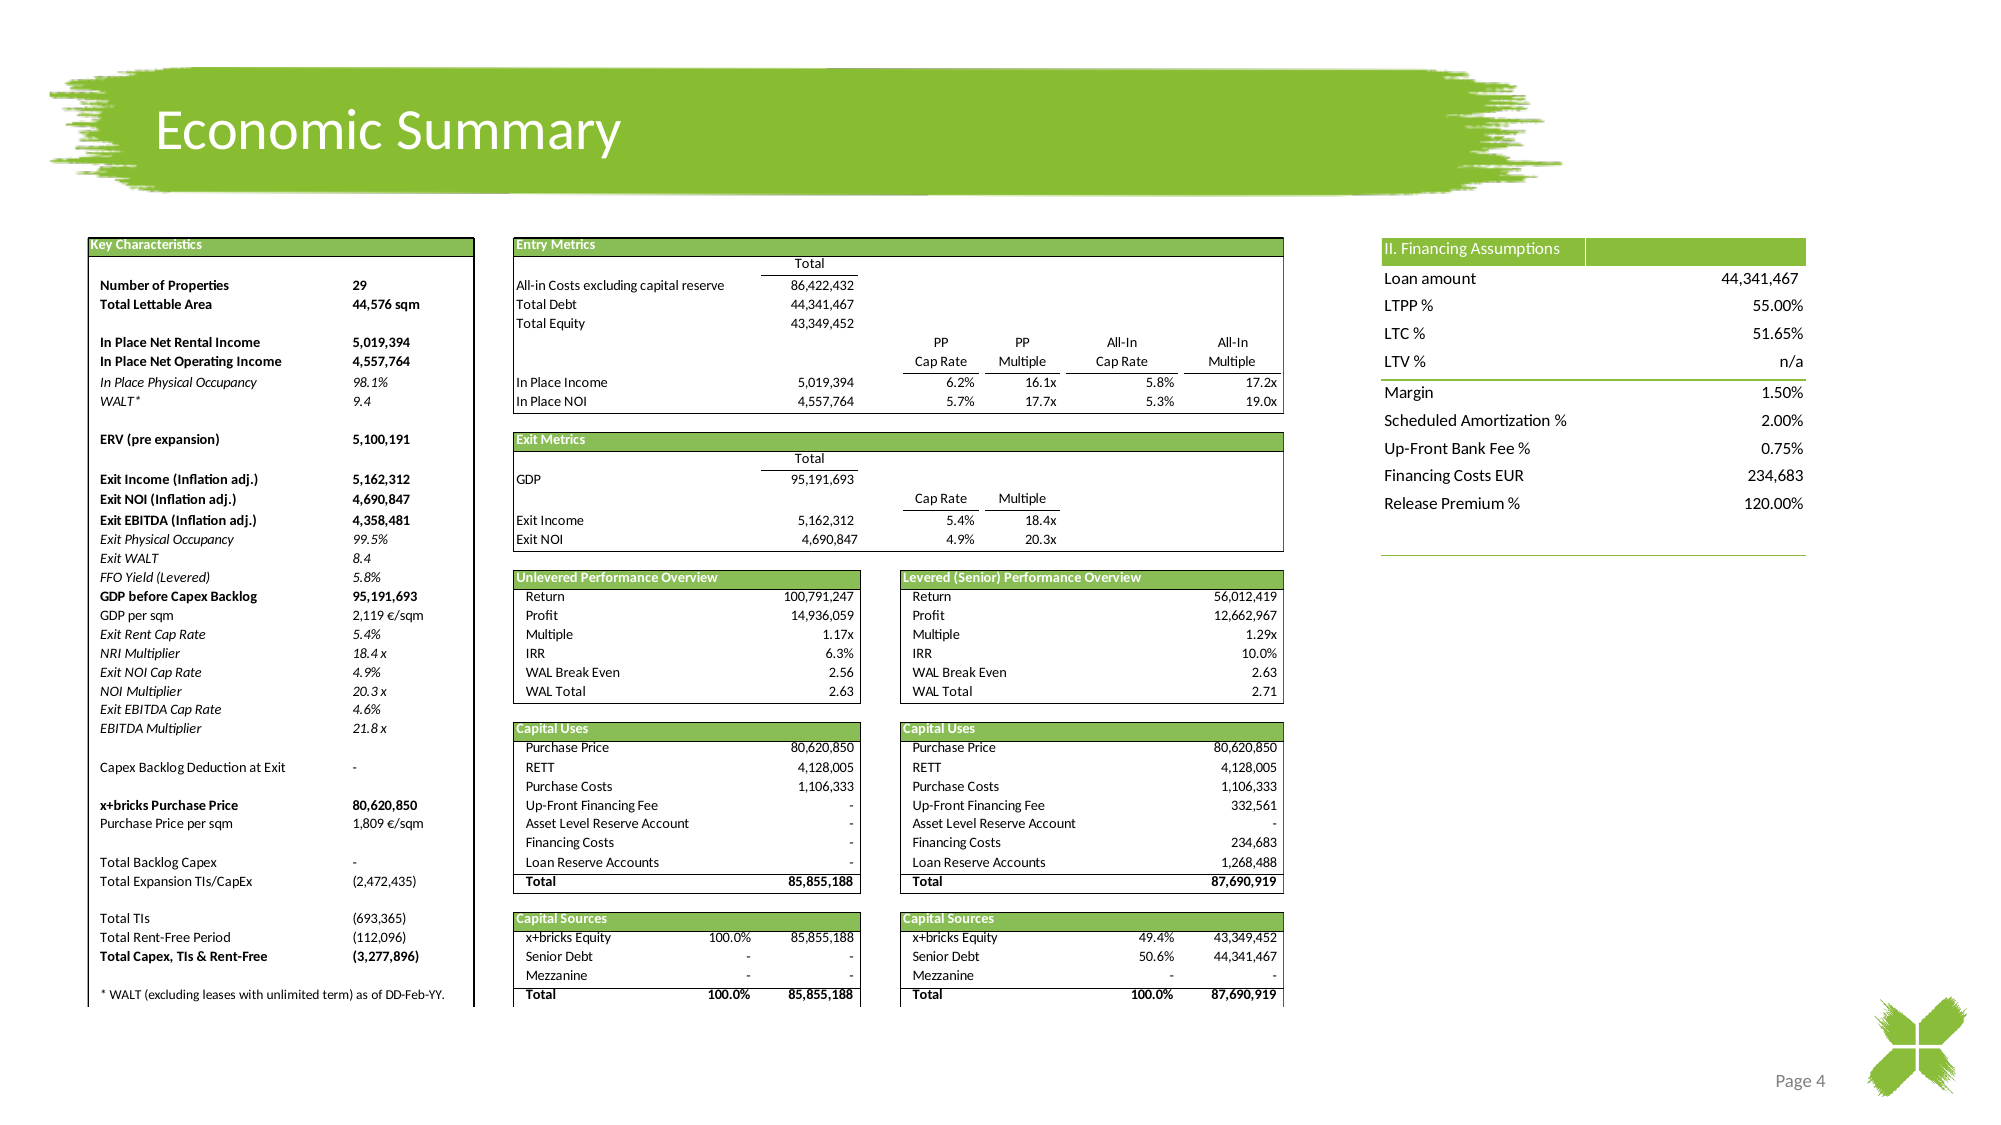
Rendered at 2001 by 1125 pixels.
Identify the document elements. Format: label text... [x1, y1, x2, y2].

picture [87, 237, 1285, 1008]
picture [1381, 237, 1807, 557]
picture [49, 67, 1563, 197]
picture [1867, 996, 1967, 1097]
title Economic Summary [140, 82, 1541, 180]
